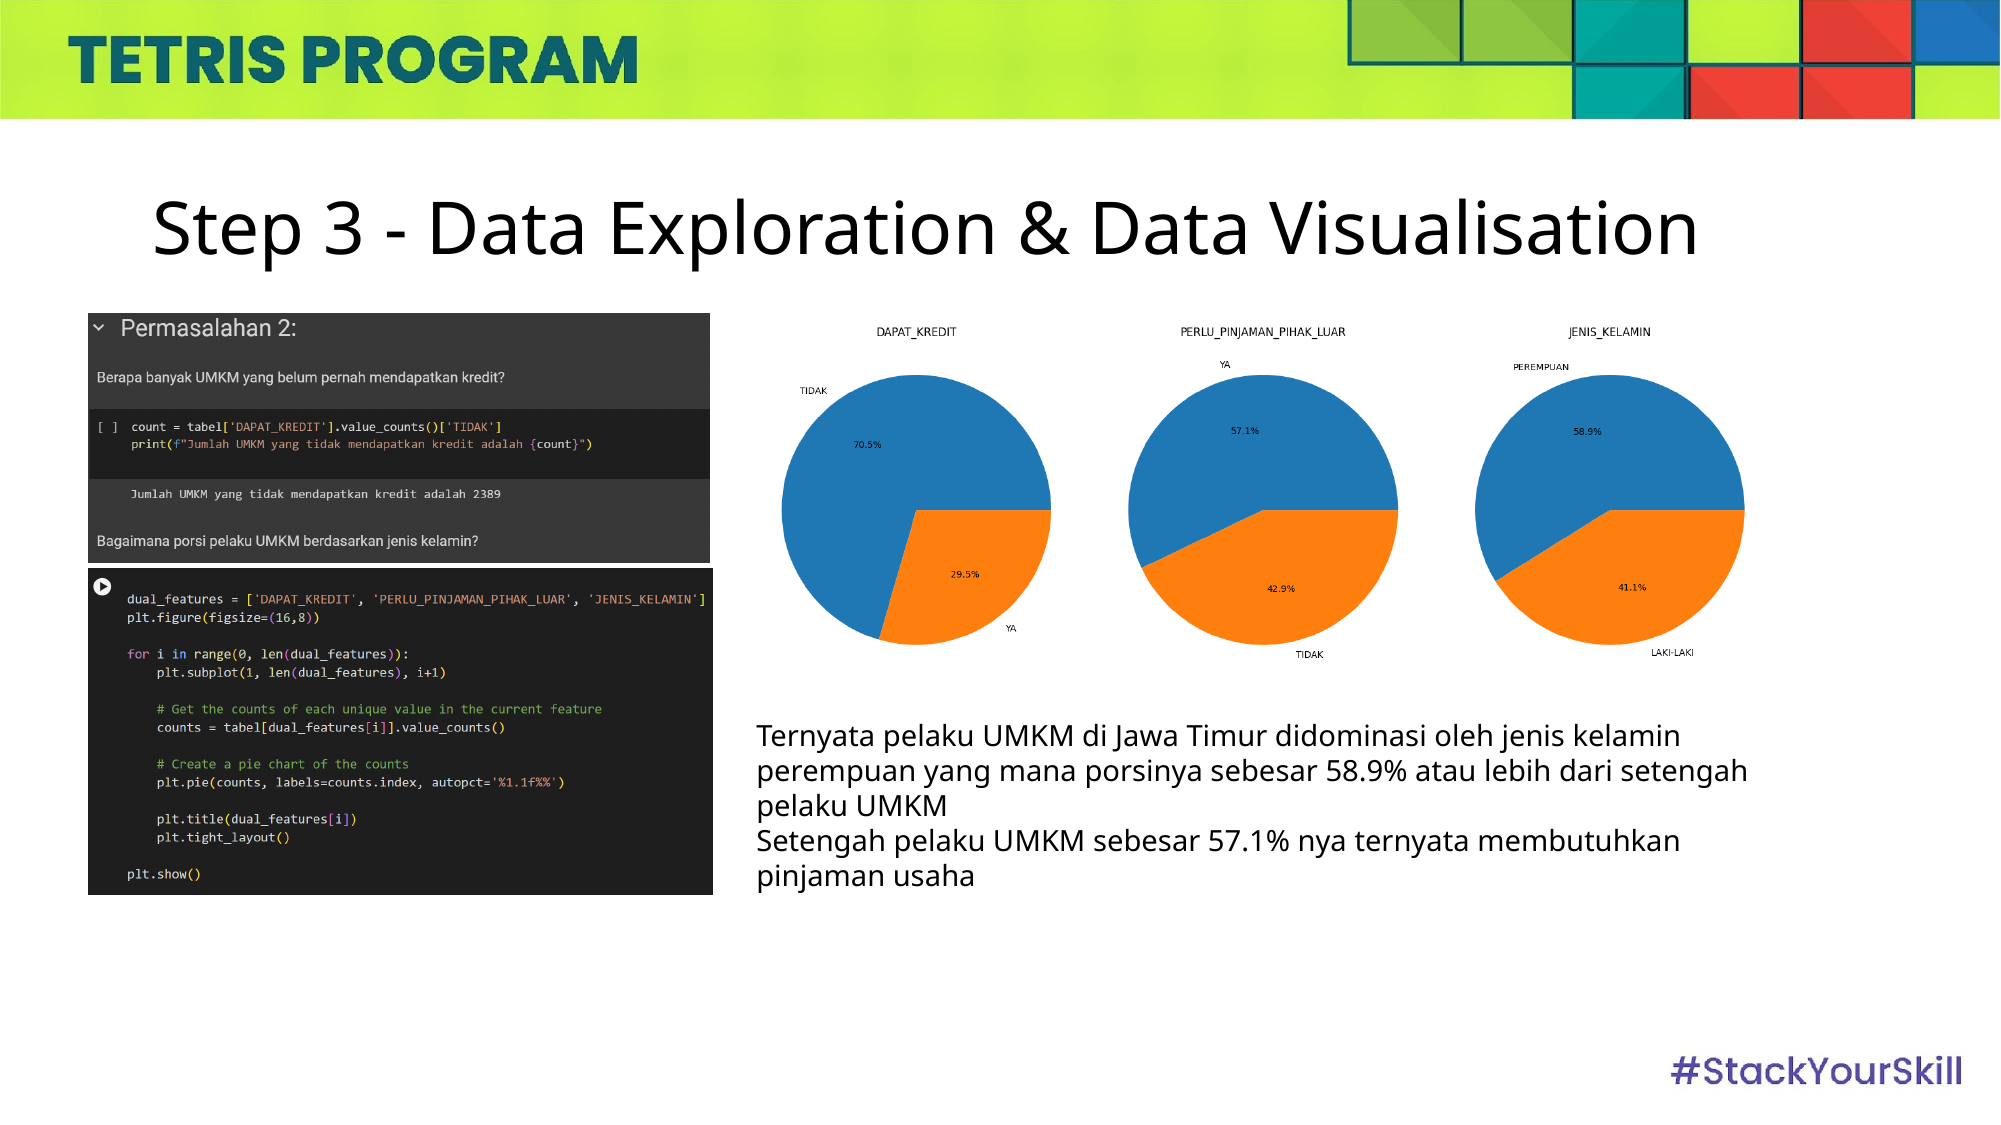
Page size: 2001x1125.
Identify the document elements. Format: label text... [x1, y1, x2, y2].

title Step 3 - Data Exploration & Data Visualisation [137, 122, 1863, 340]
text_box Ternyata pelaku UMKM di Jawa Timur didominasi oleh jenis kelamin perempuan yang mana porsinya sebesar 58.9% atau lebih dari setengah pelaku UMKM Setengah pelaku UMKM sebesar 57.1% nya ternyata membutuhkan pinjaman usaha [741, 709, 1832, 900]
picture [0, 0, 2000, 1125]
